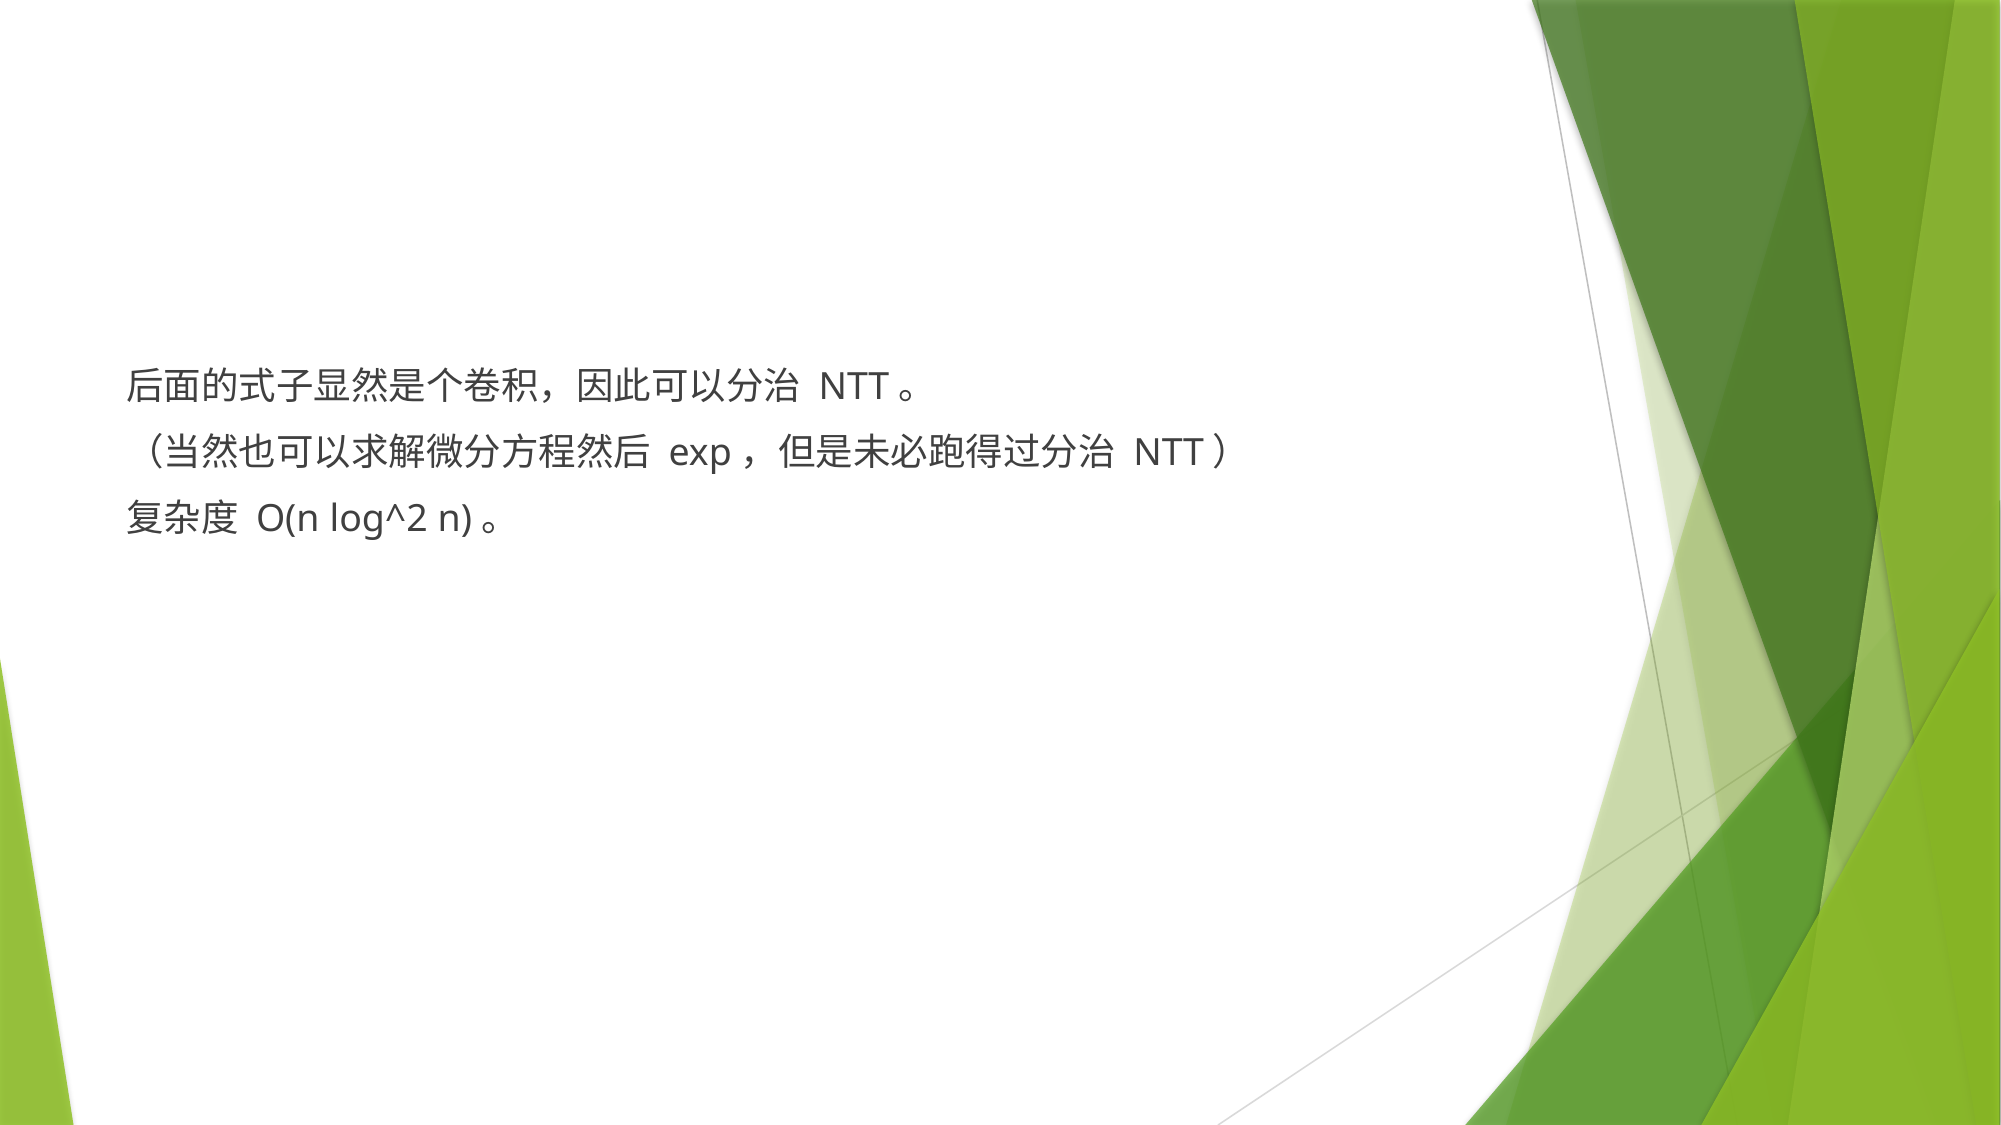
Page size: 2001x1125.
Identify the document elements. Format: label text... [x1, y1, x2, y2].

list 后面的式子显然是个卷积，因此可以分治 NTT。 （当然也可以求解微分方程然后 exp，但是未必跑得过分治 NTT） 复杂度 O(n log^2 n)。 [111, 354, 1522, 992]
